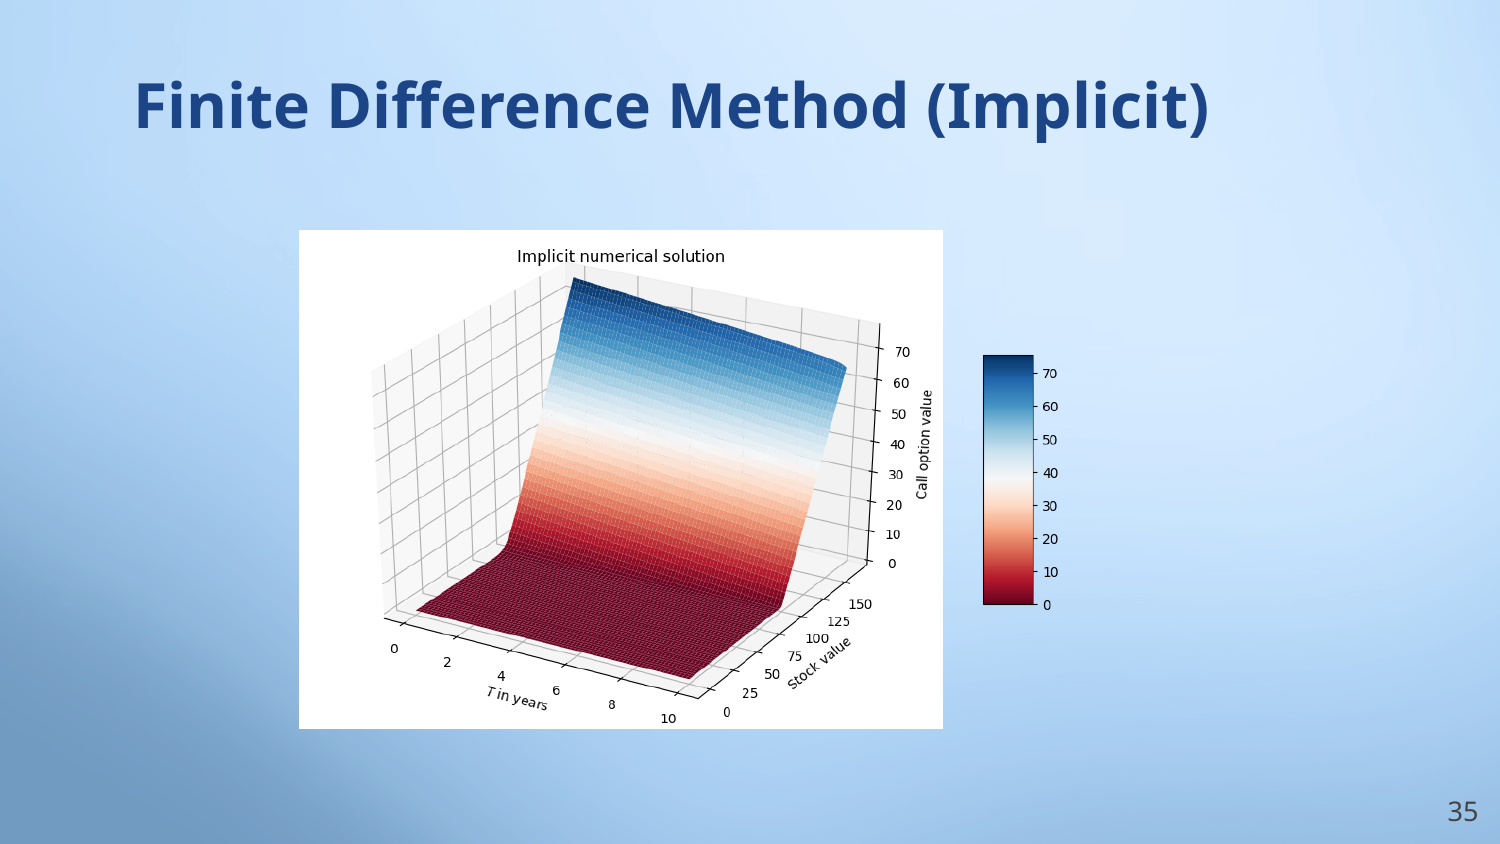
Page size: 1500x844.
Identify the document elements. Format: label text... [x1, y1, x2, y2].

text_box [0, 0, 1500, 844]
slide_number ‹#› [1403, 779, 1494, 844]
title Finite Difference Method (Implicit) [118, 51, 1382, 145]
picture [289, 220, 1067, 738]
